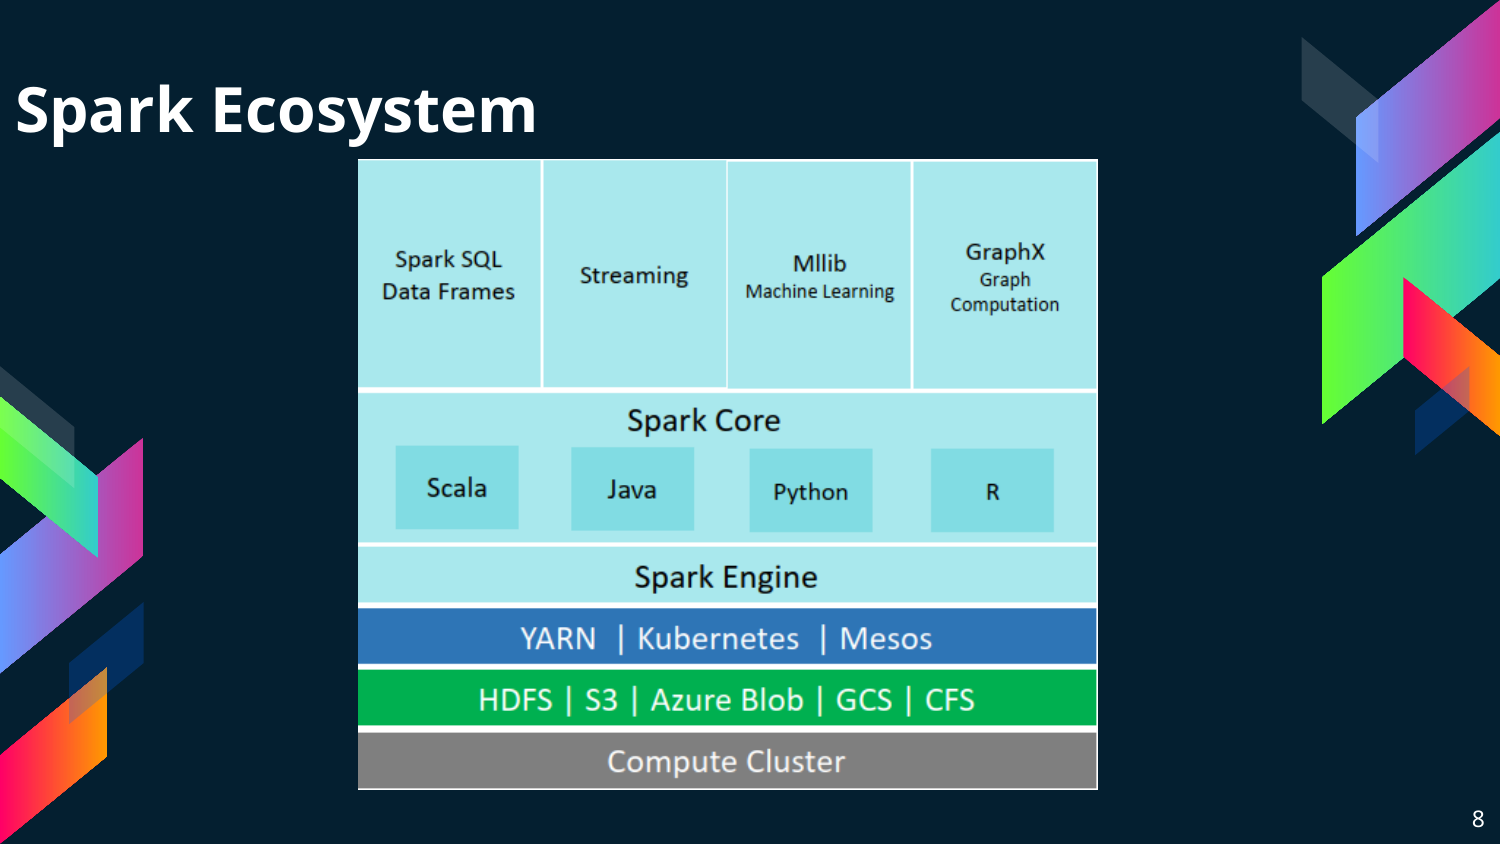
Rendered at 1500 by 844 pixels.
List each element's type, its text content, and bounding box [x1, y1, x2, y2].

picture [357, 159, 1098, 790]
title Spark Ecosystem [0, 44, 606, 161]
slide_number 8 [1403, 789, 1500, 844]
